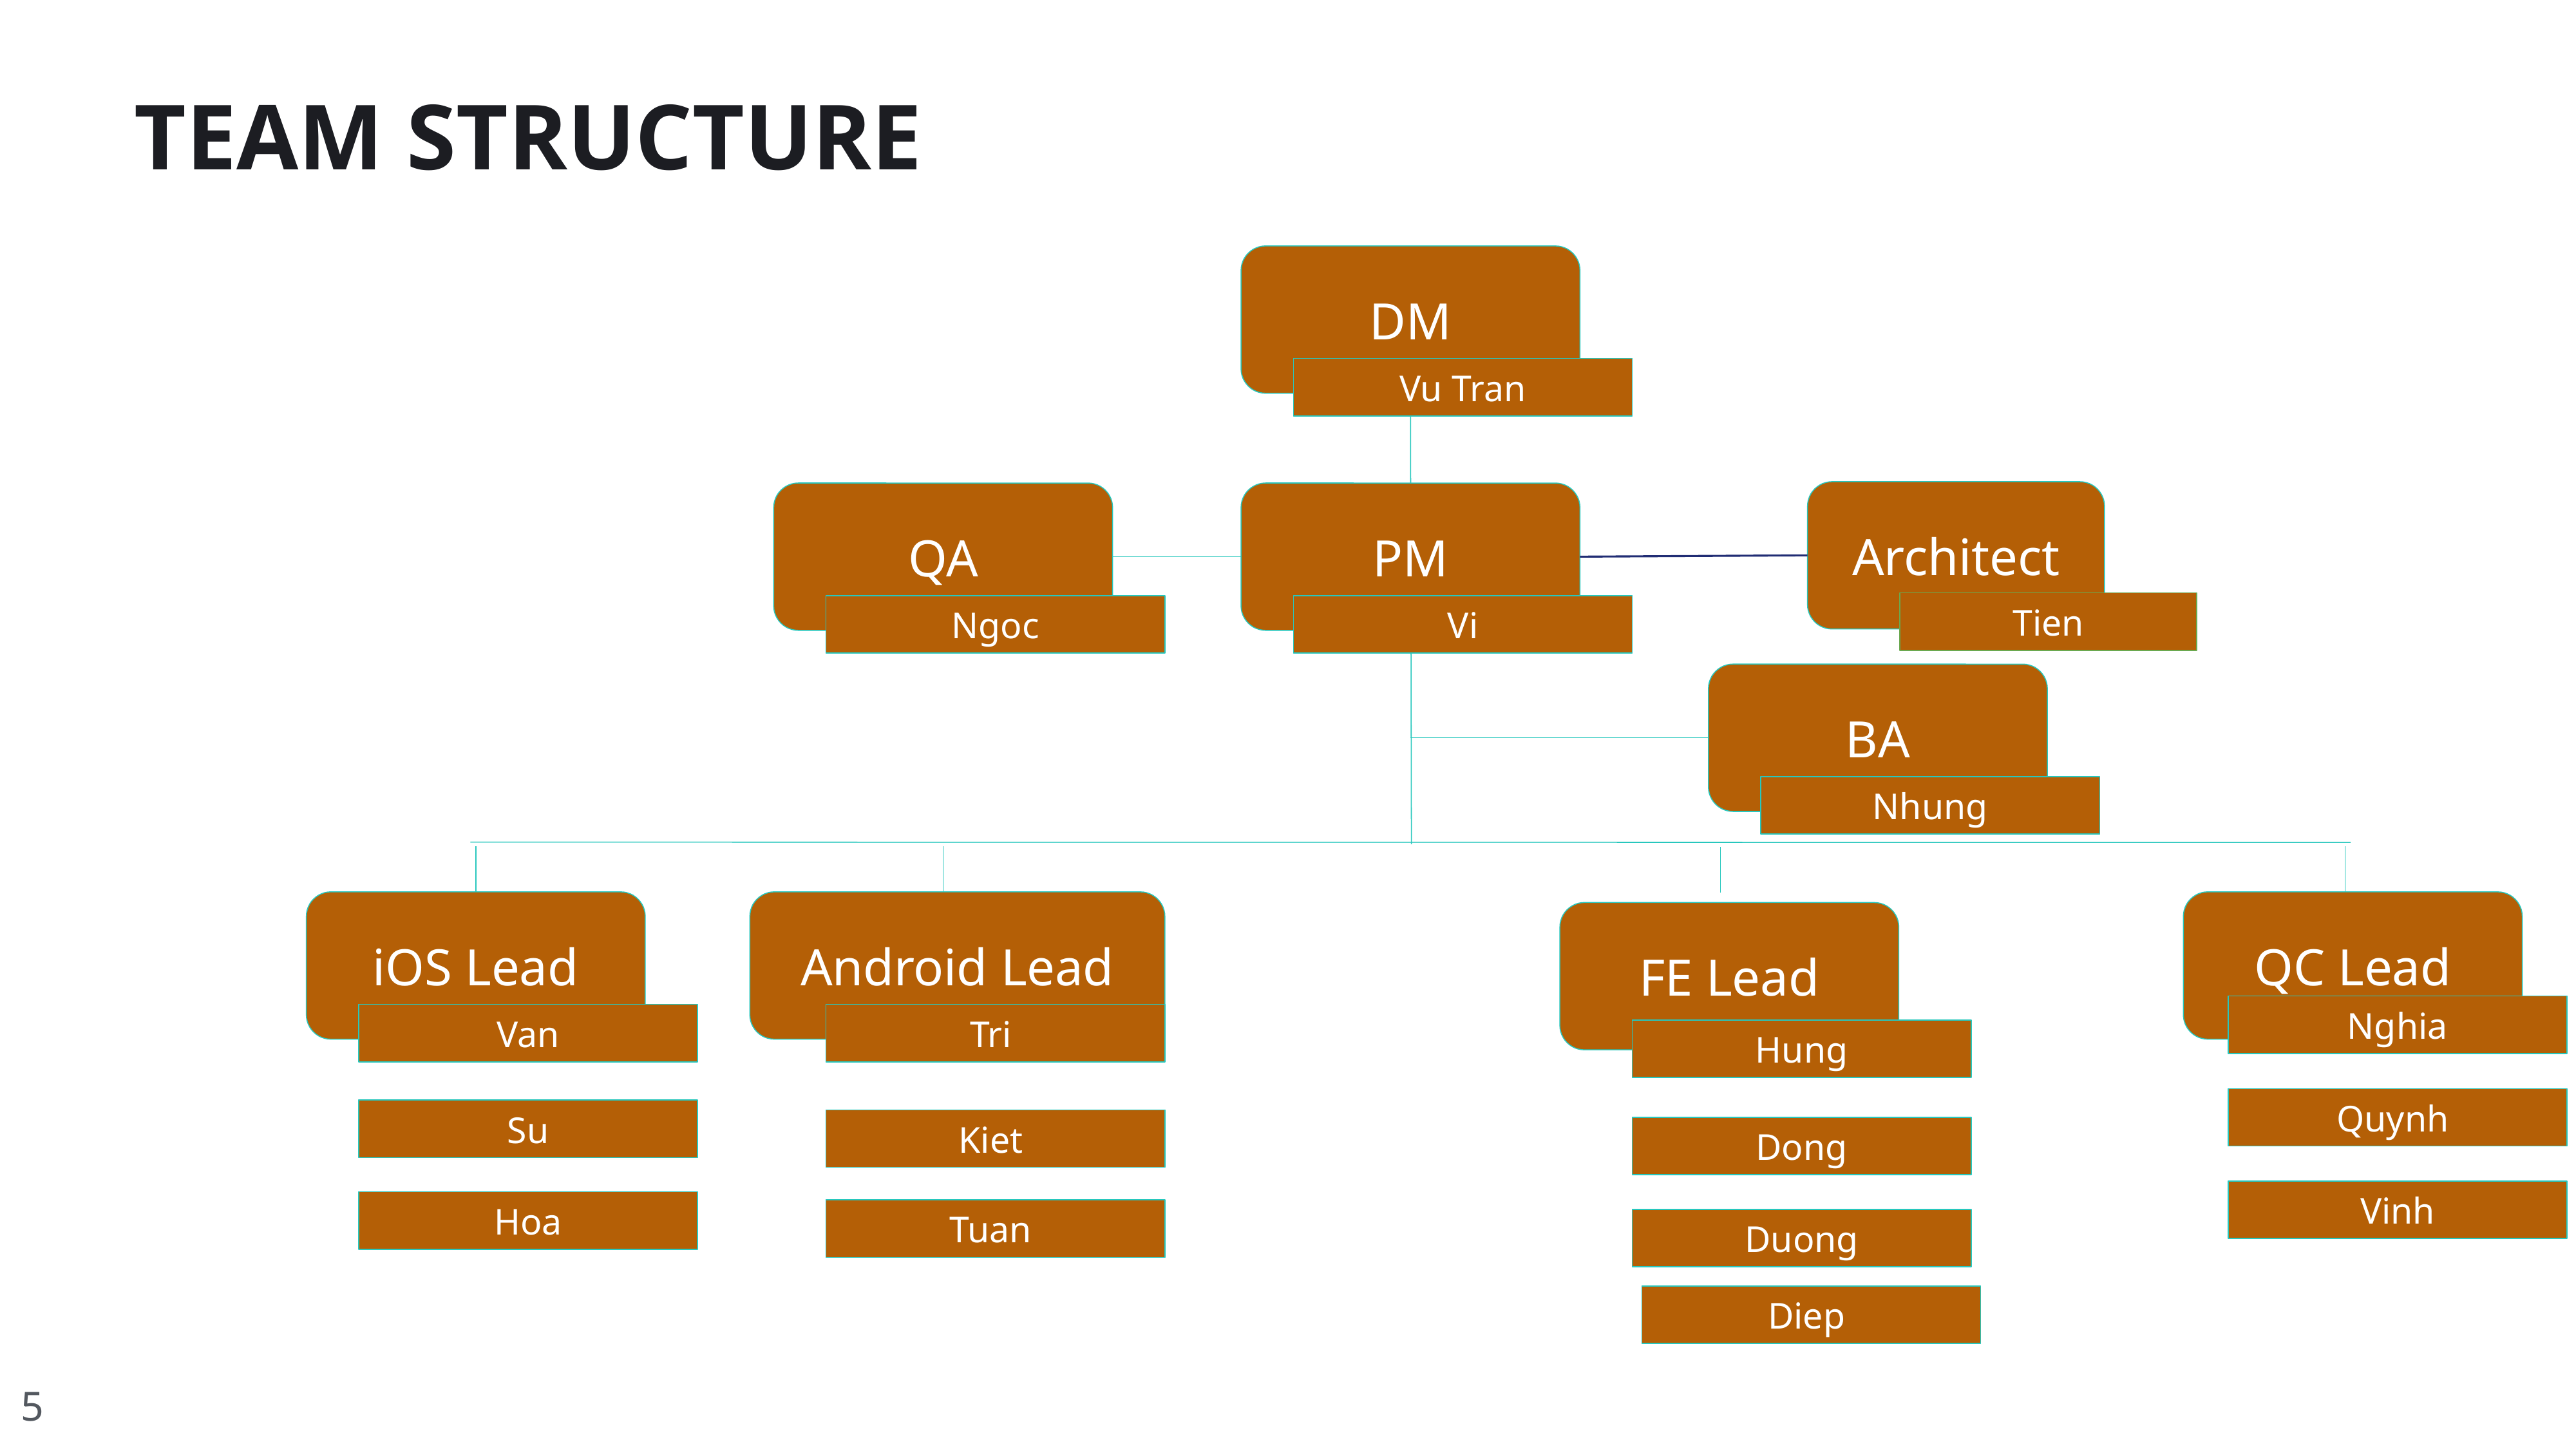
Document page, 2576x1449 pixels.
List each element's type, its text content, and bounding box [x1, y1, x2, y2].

title TEAM STRUCTURE [134, 100, 2331, 370]
text_box ‹#› [15, 1378, 82, 1438]
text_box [306, 245, 2568, 1344]
